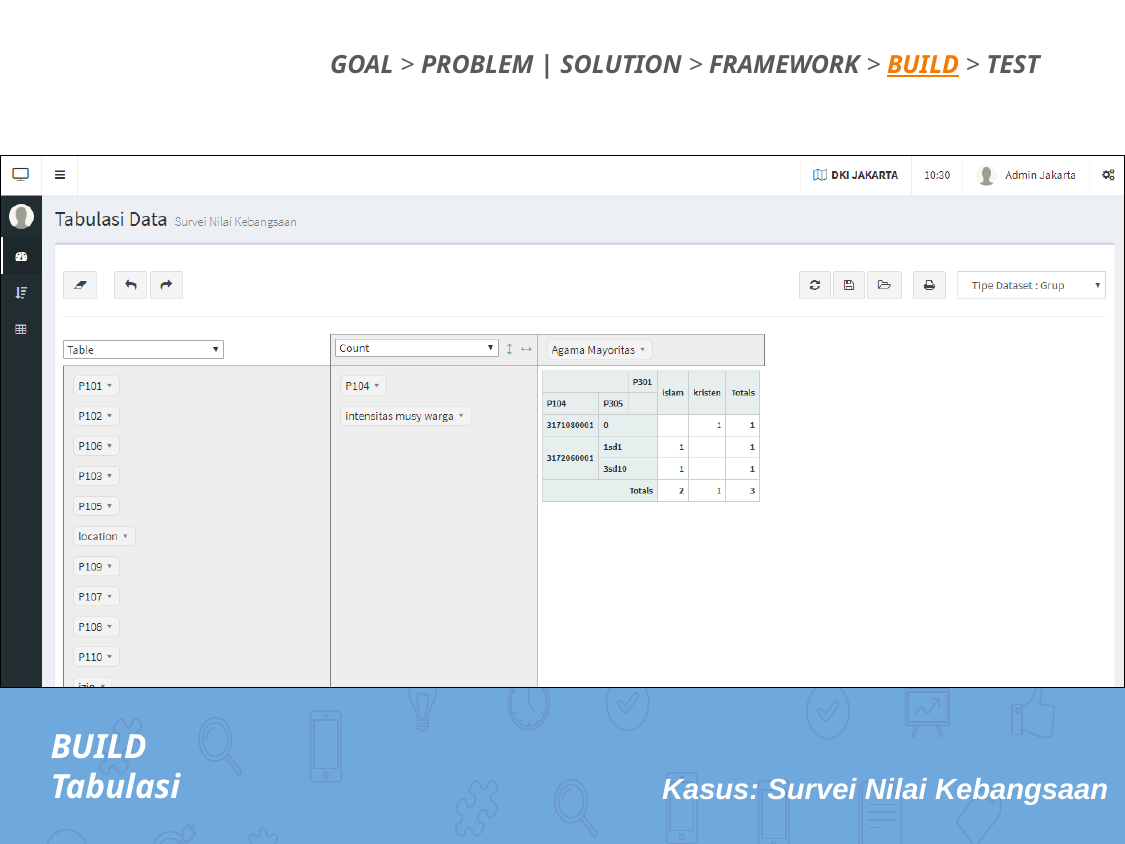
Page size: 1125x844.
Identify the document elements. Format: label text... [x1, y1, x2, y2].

picture [0, 155, 1125, 689]
text_box Kasus: Survei Nilai Kebangsaan [647, 762, 1124, 813]
text_box BUILD Tabulasi [35, 696, 321, 811]
text_box [0, 0, 1125, 105]
text_box GOAL > PROBLEM | SOLUTION > FRAMEWORK > BUILD > TEST [315, 40, 1055, 86]
